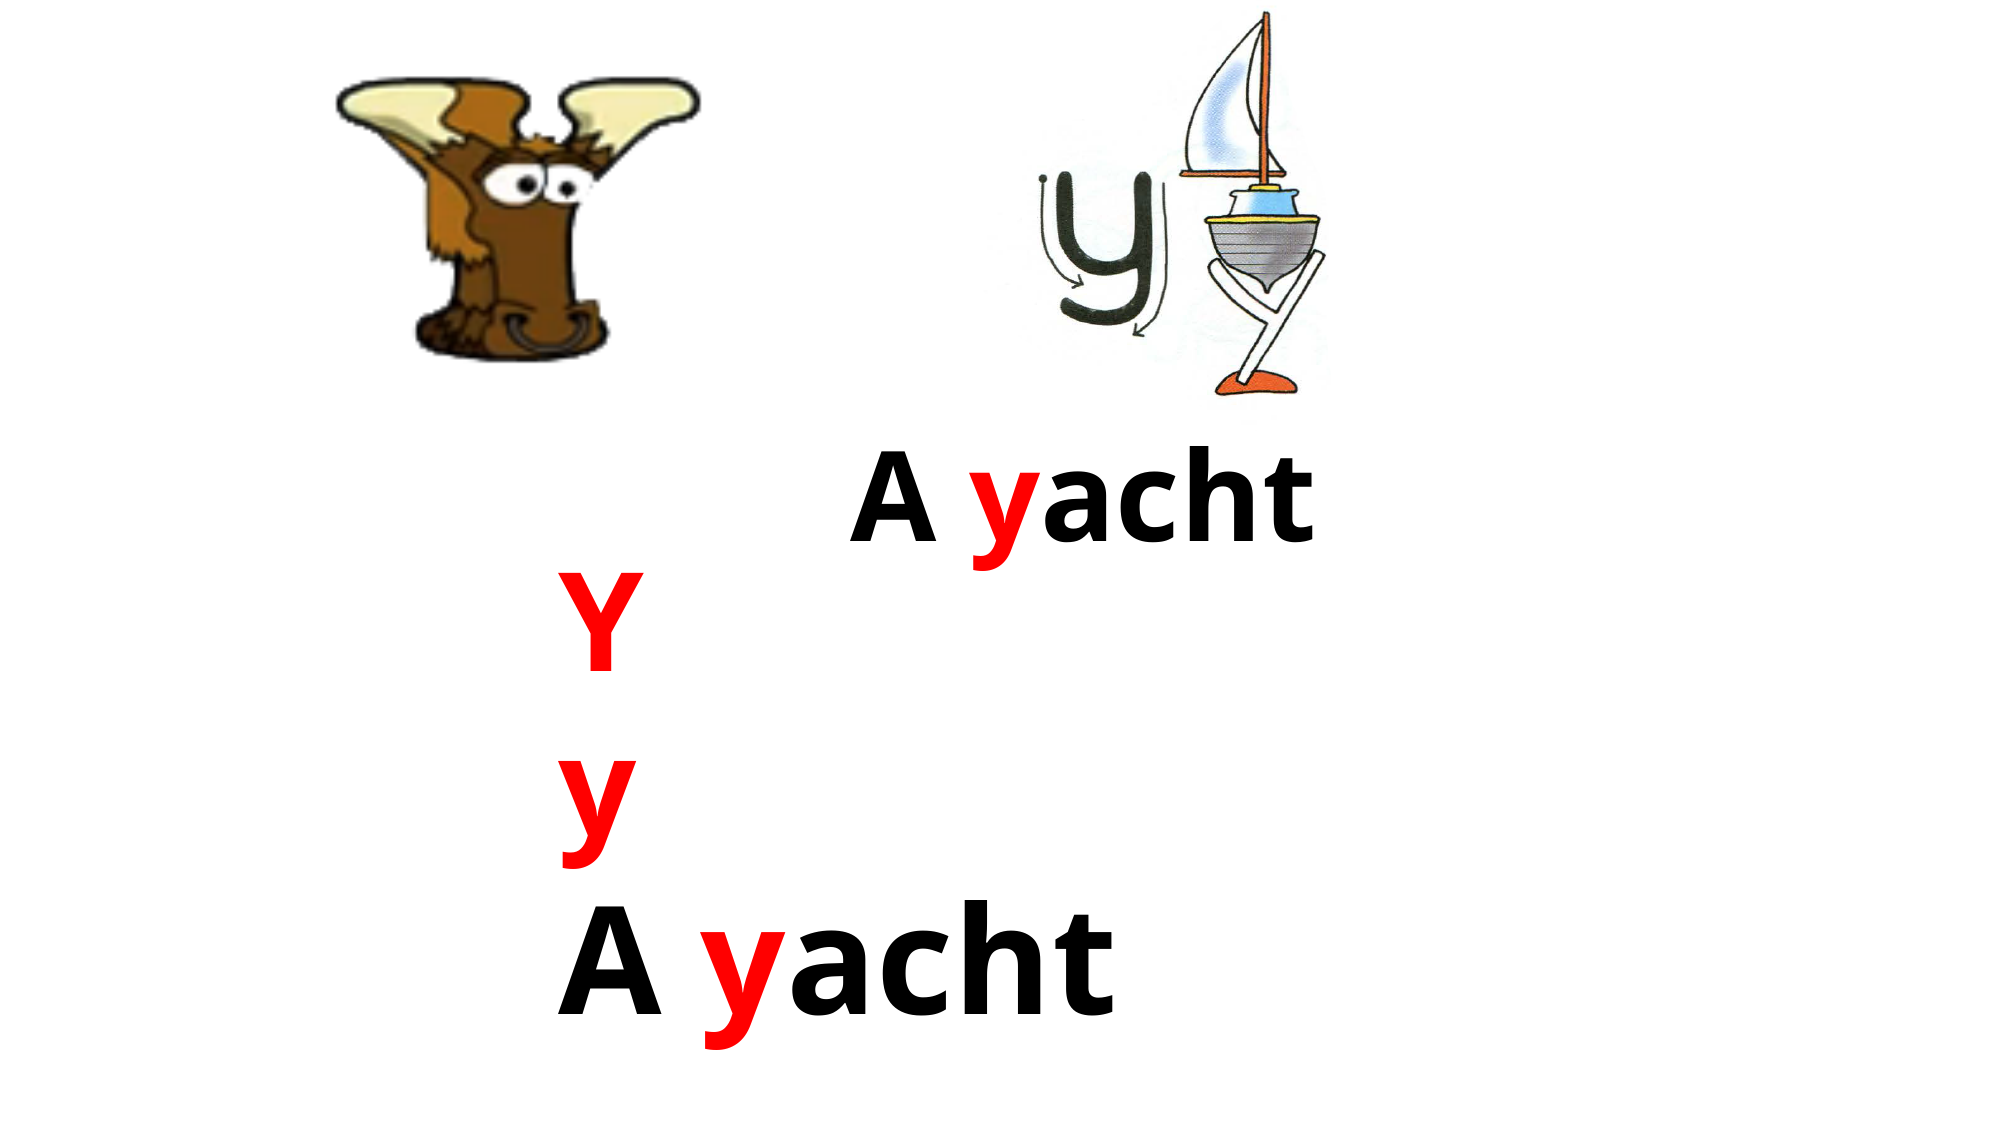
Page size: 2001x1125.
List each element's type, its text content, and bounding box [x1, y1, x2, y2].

text_box Y y A yacht [543, 527, 1132, 1052]
picture [964, 0, 1331, 431]
picture [279, 30, 743, 398]
text_box A yacht [835, 408, 1332, 574]
